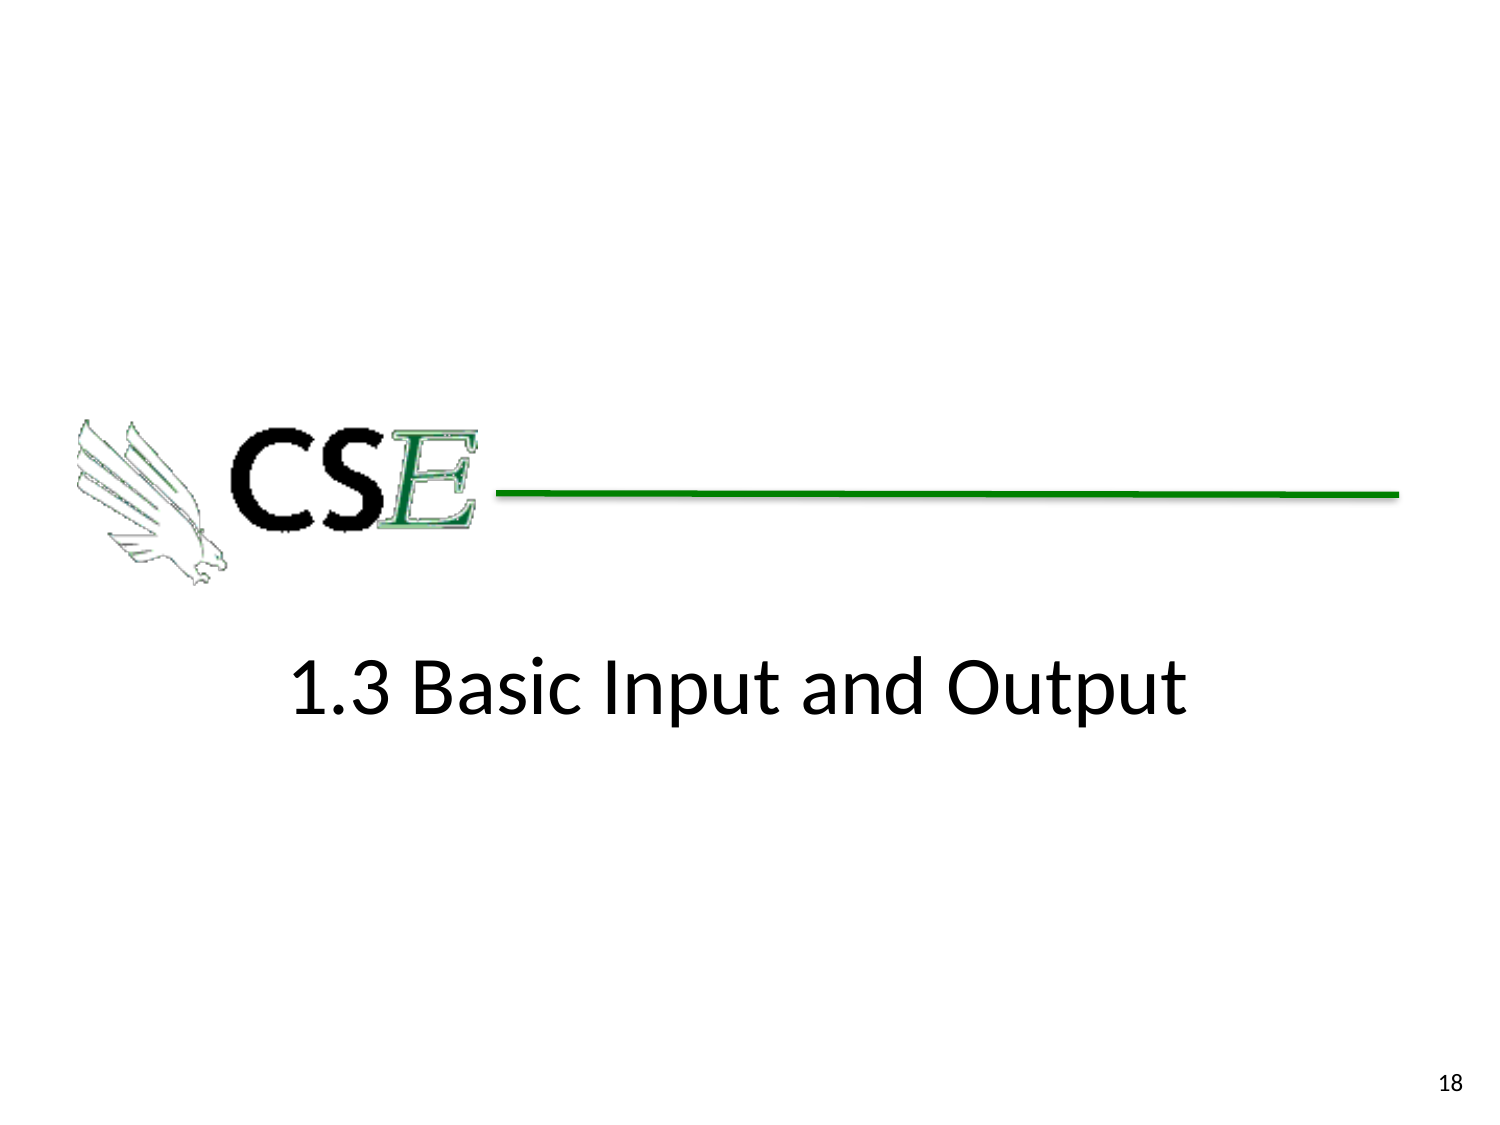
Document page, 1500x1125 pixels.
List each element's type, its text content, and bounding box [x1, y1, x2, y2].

slide_number 18 [1418, 1051, 1479, 1112]
picture [76, 418, 478, 588]
title 1.3 Basic Input and Output [77, 587, 1400, 776]
